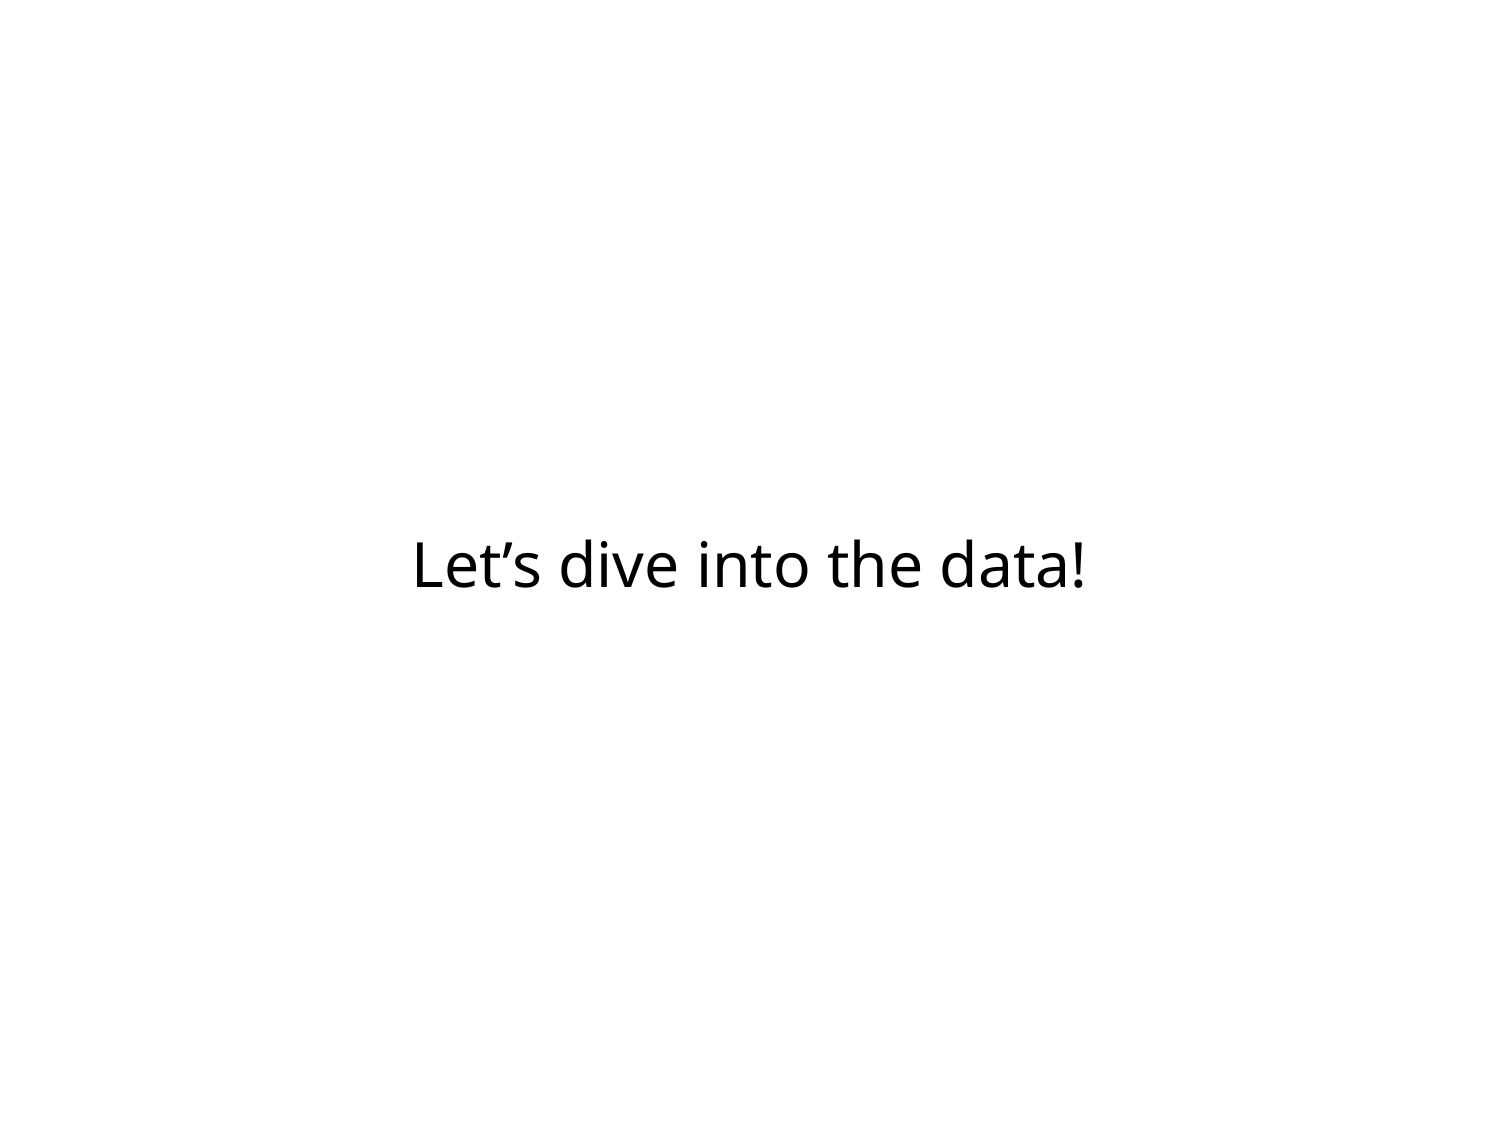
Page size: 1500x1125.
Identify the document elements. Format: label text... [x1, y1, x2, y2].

title Let’s dive into the data! [75, 509, 1425, 616]
